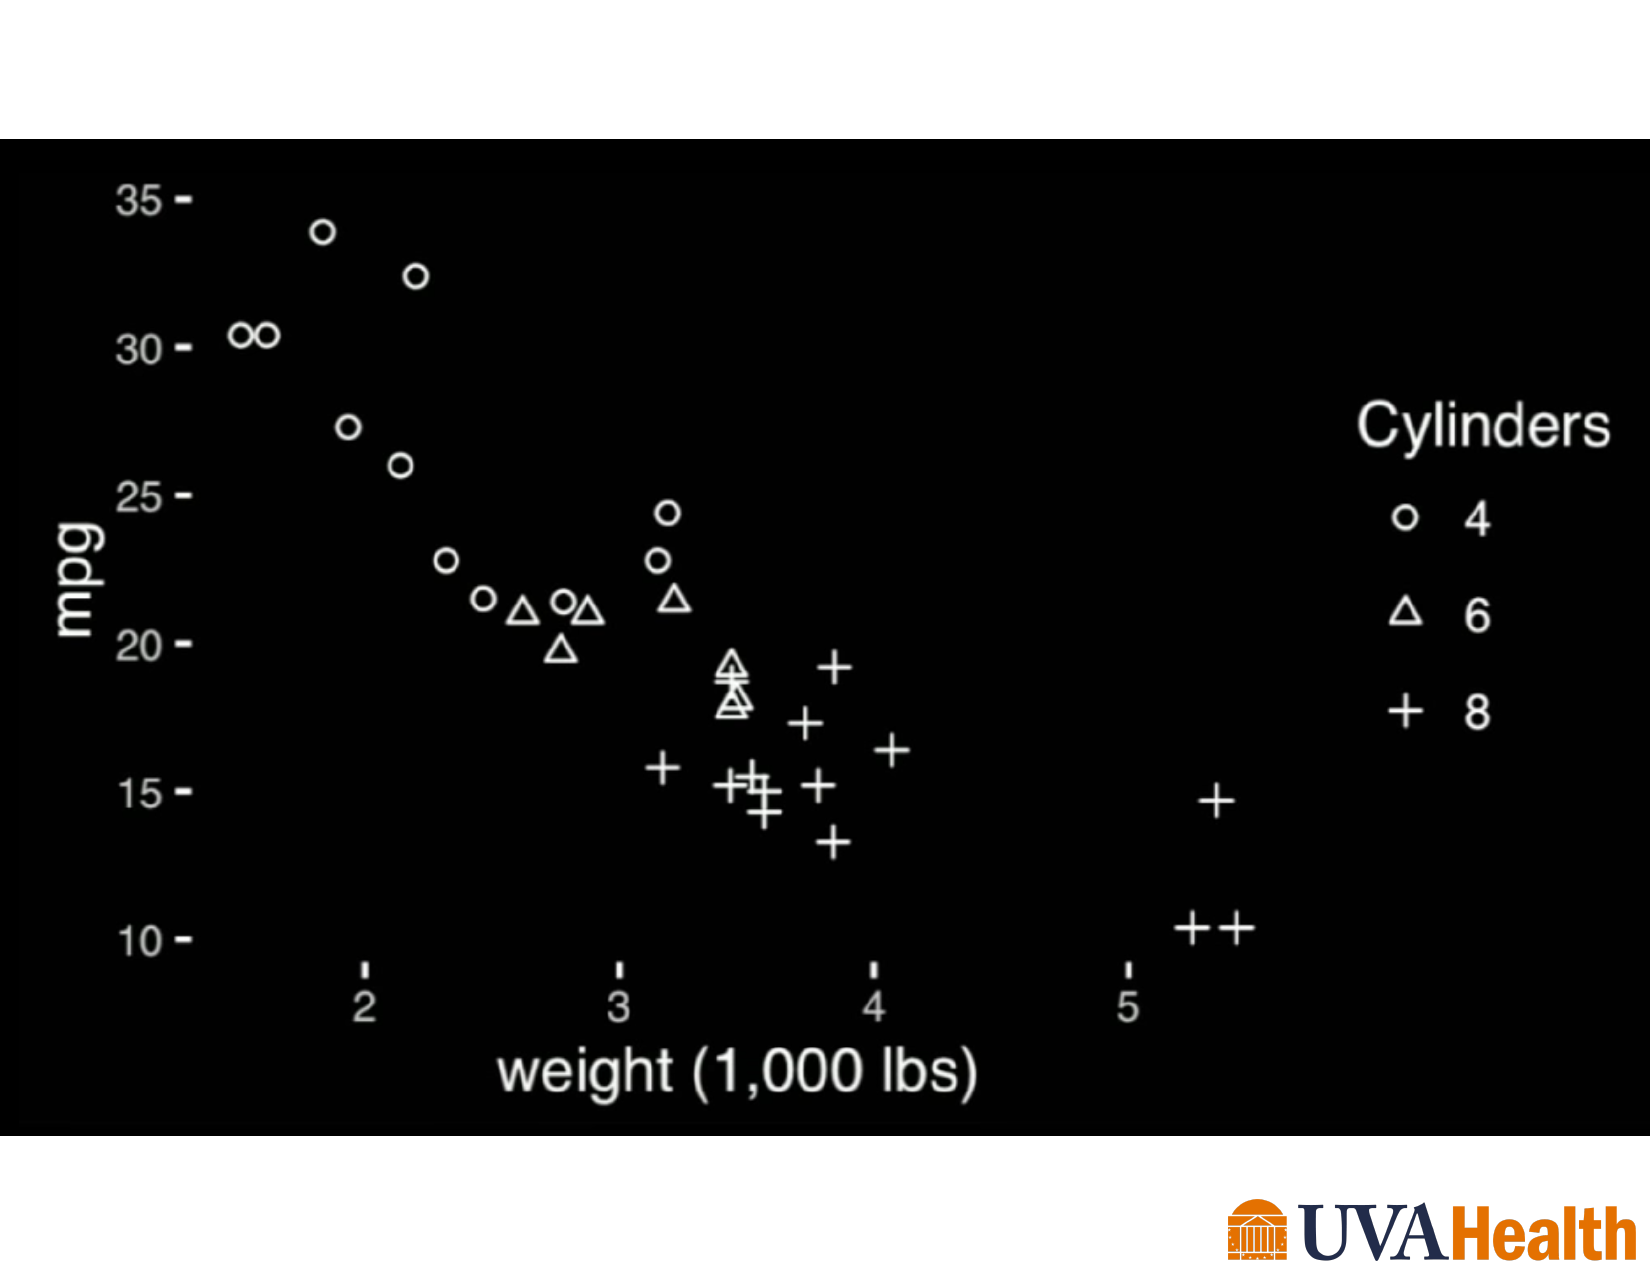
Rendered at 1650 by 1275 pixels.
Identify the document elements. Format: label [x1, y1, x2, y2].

picture [1228, 1199, 1636, 1261]
picture [0, 139, 1650, 1136]
